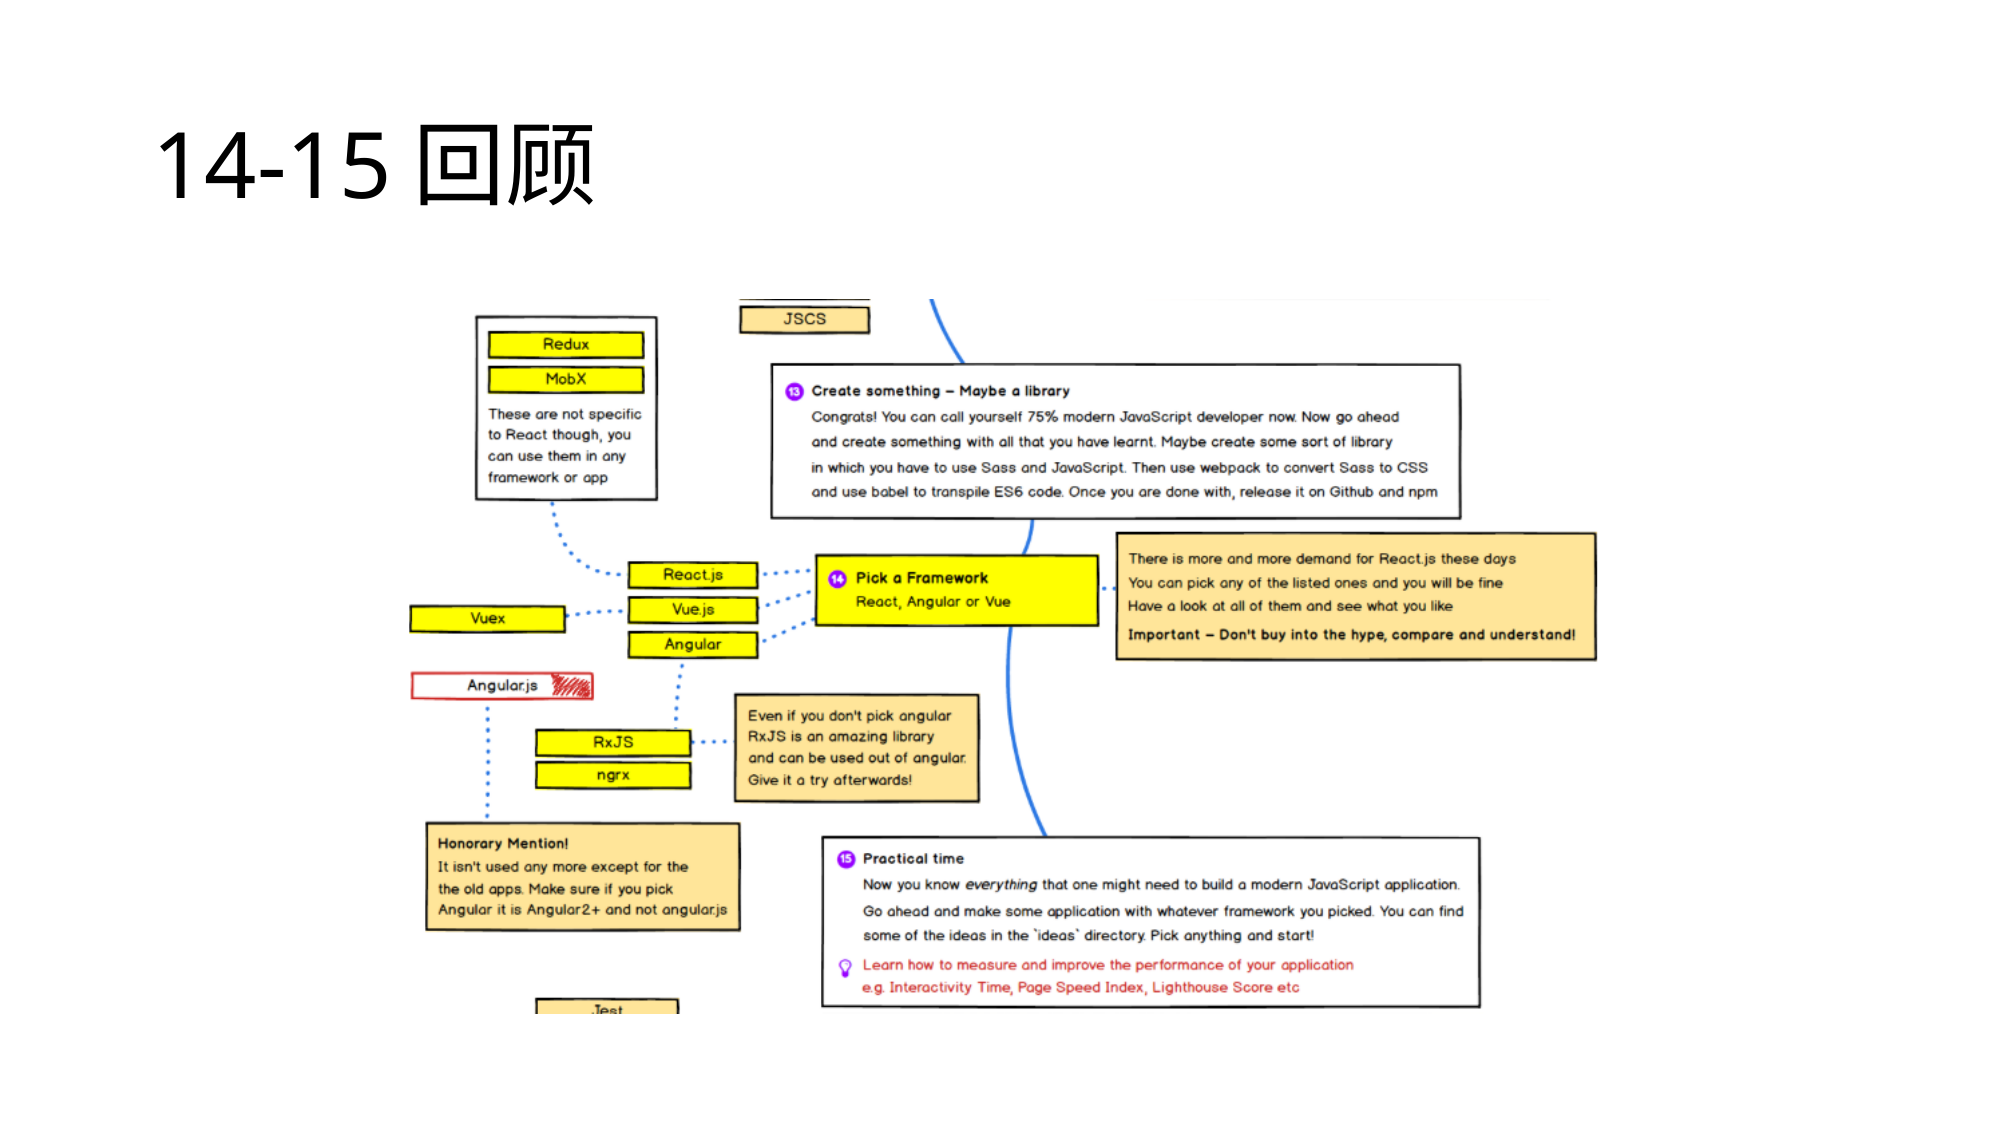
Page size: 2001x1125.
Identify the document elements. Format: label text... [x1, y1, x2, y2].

title 14-15回顾 [137, 59, 1863, 278]
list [368, 299, 1632, 1014]
